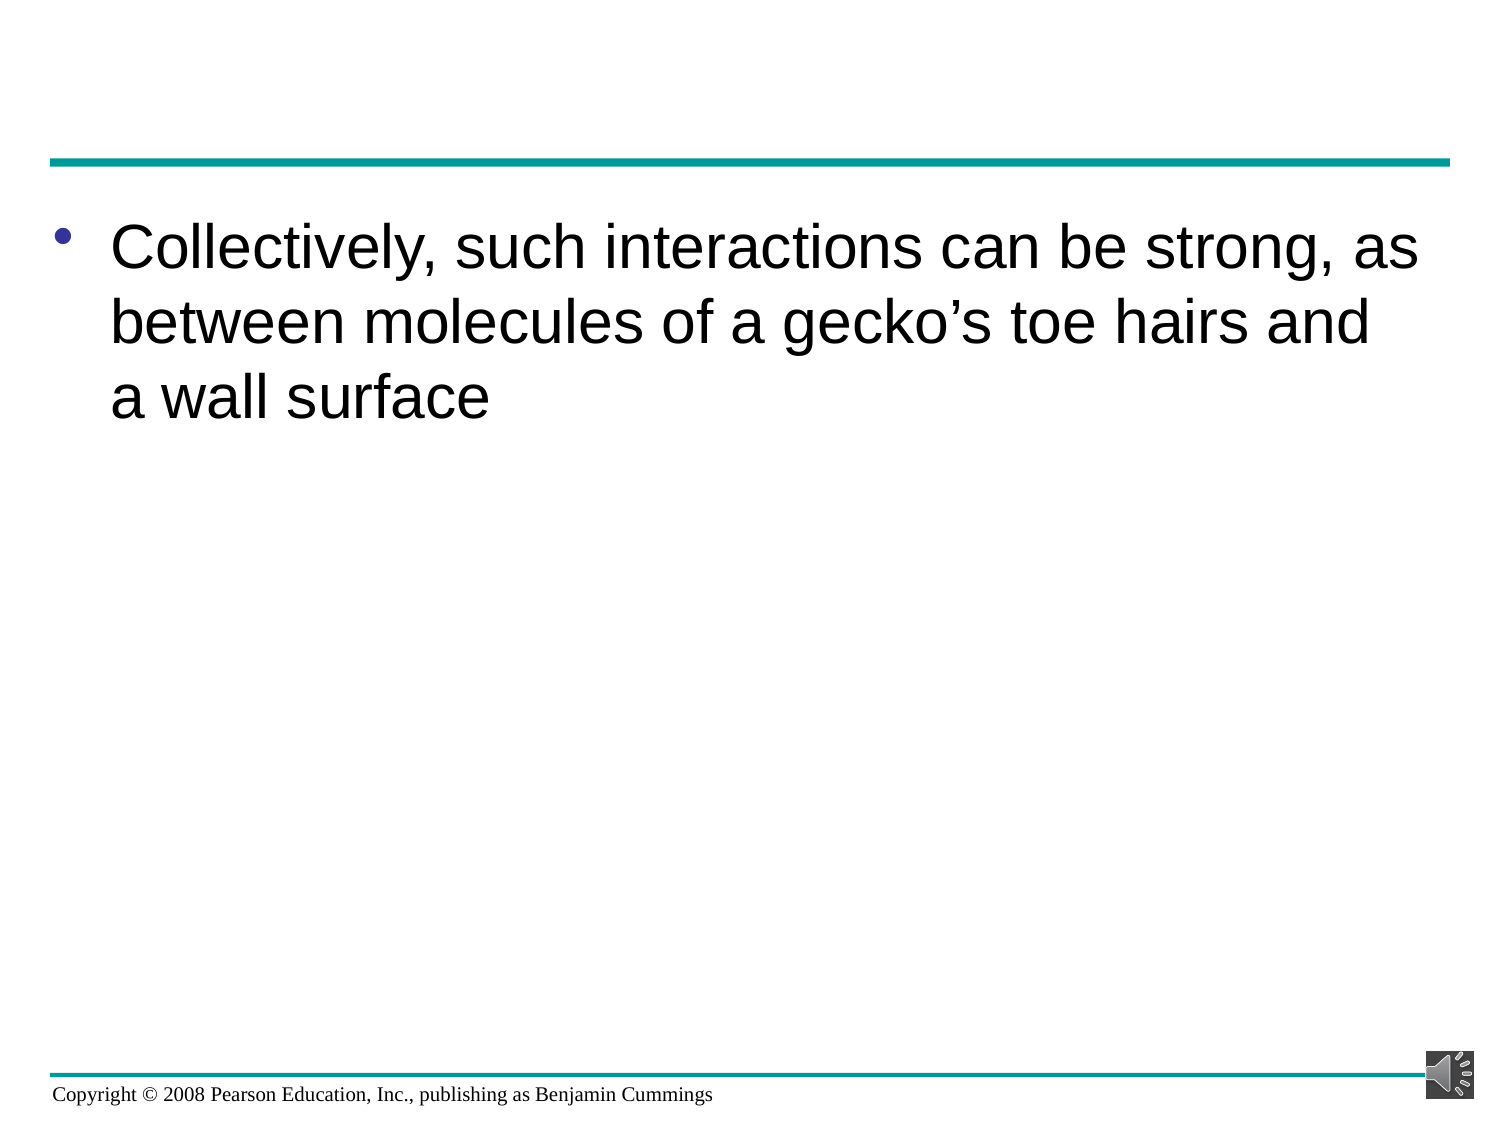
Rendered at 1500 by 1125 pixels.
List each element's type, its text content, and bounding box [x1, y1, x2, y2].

list Collectively, such interactions can be strong, as between molecules of a gecko’s toe hairs and a wall surface [37, 198, 1438, 579]
picture [1424, 1049, 1475, 1100]
text_box Copyright © 2008 Pearson Education, Inc., publishing as Benjamin Cummings [37, 1072, 734, 1113]
